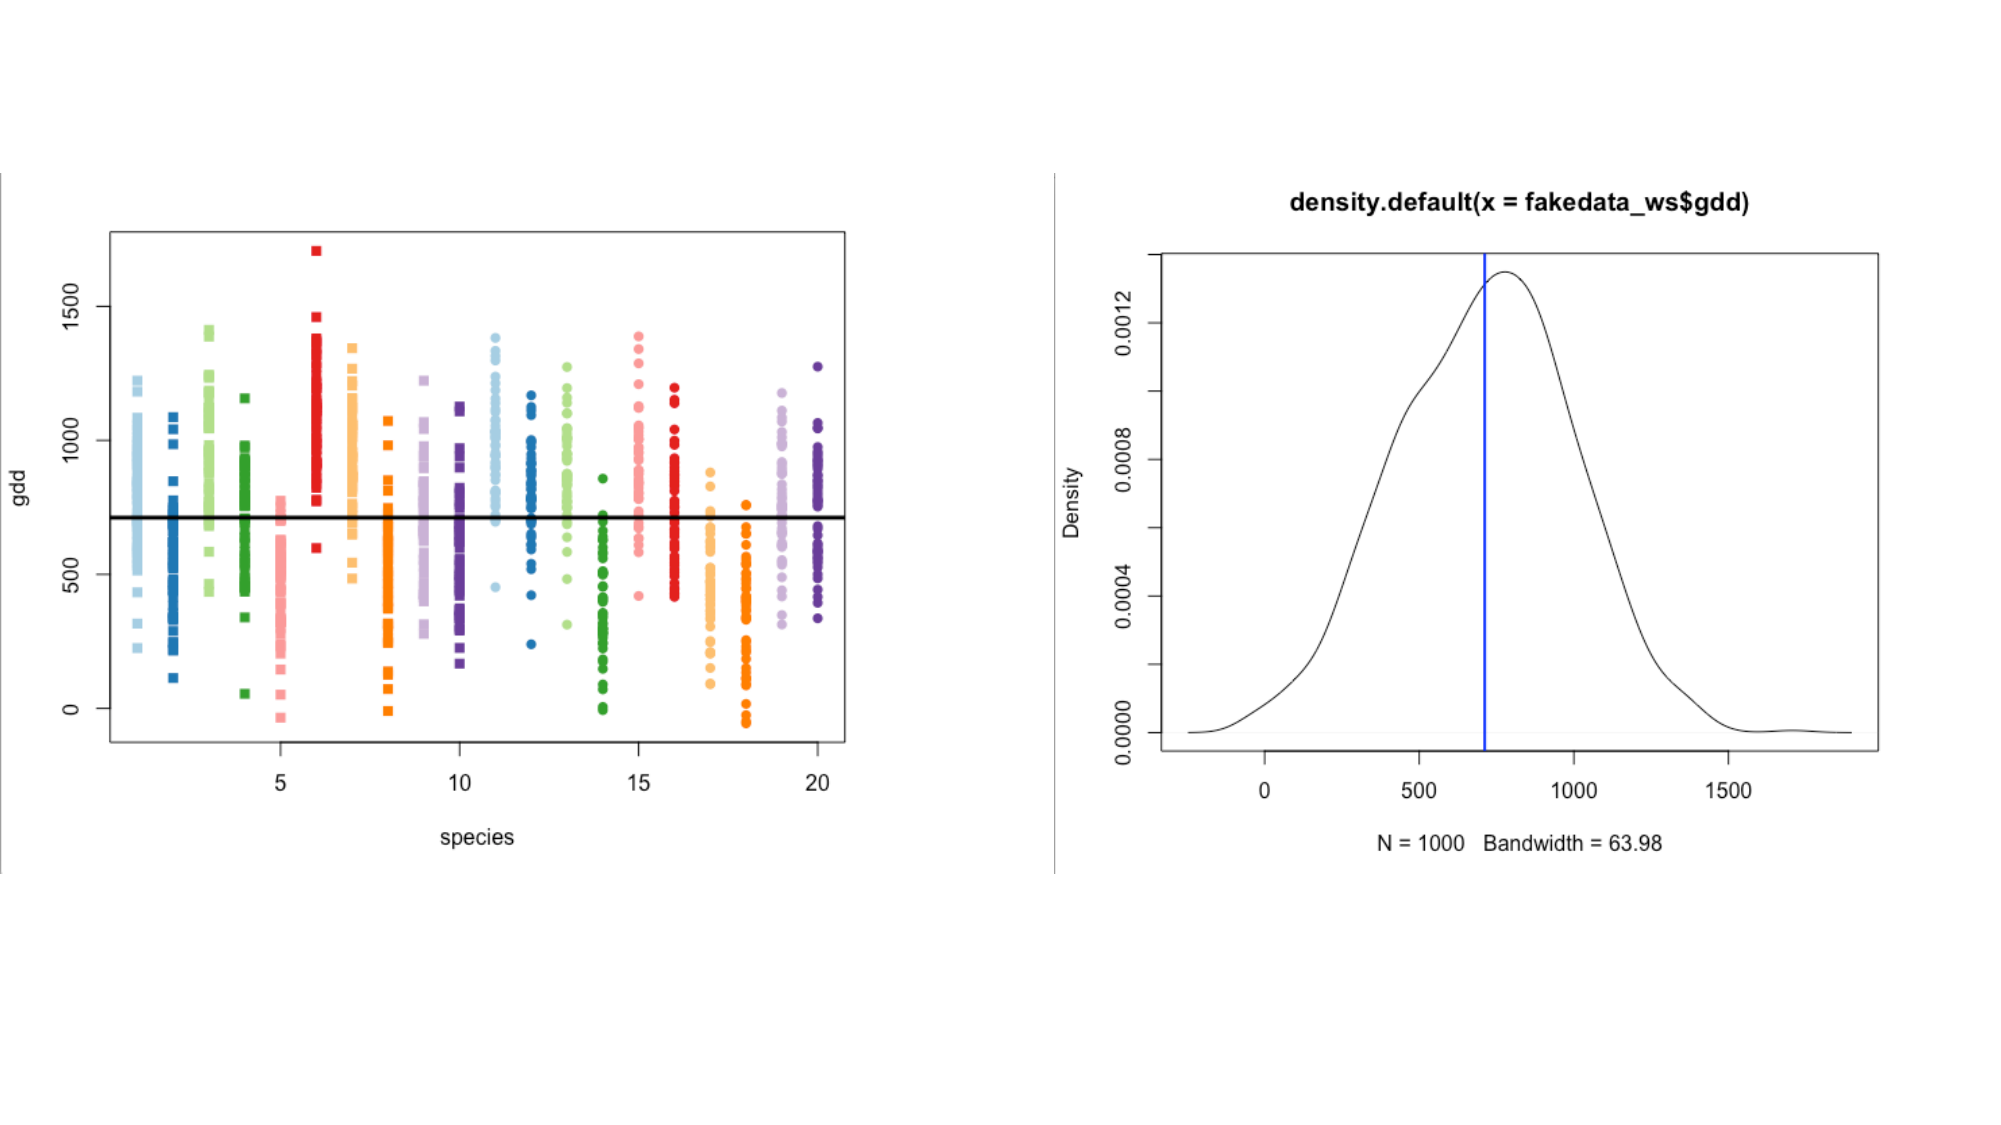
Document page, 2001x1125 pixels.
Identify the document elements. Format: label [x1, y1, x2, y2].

picture [1054, 173, 1933, 874]
picture [0, 173, 894, 874]
